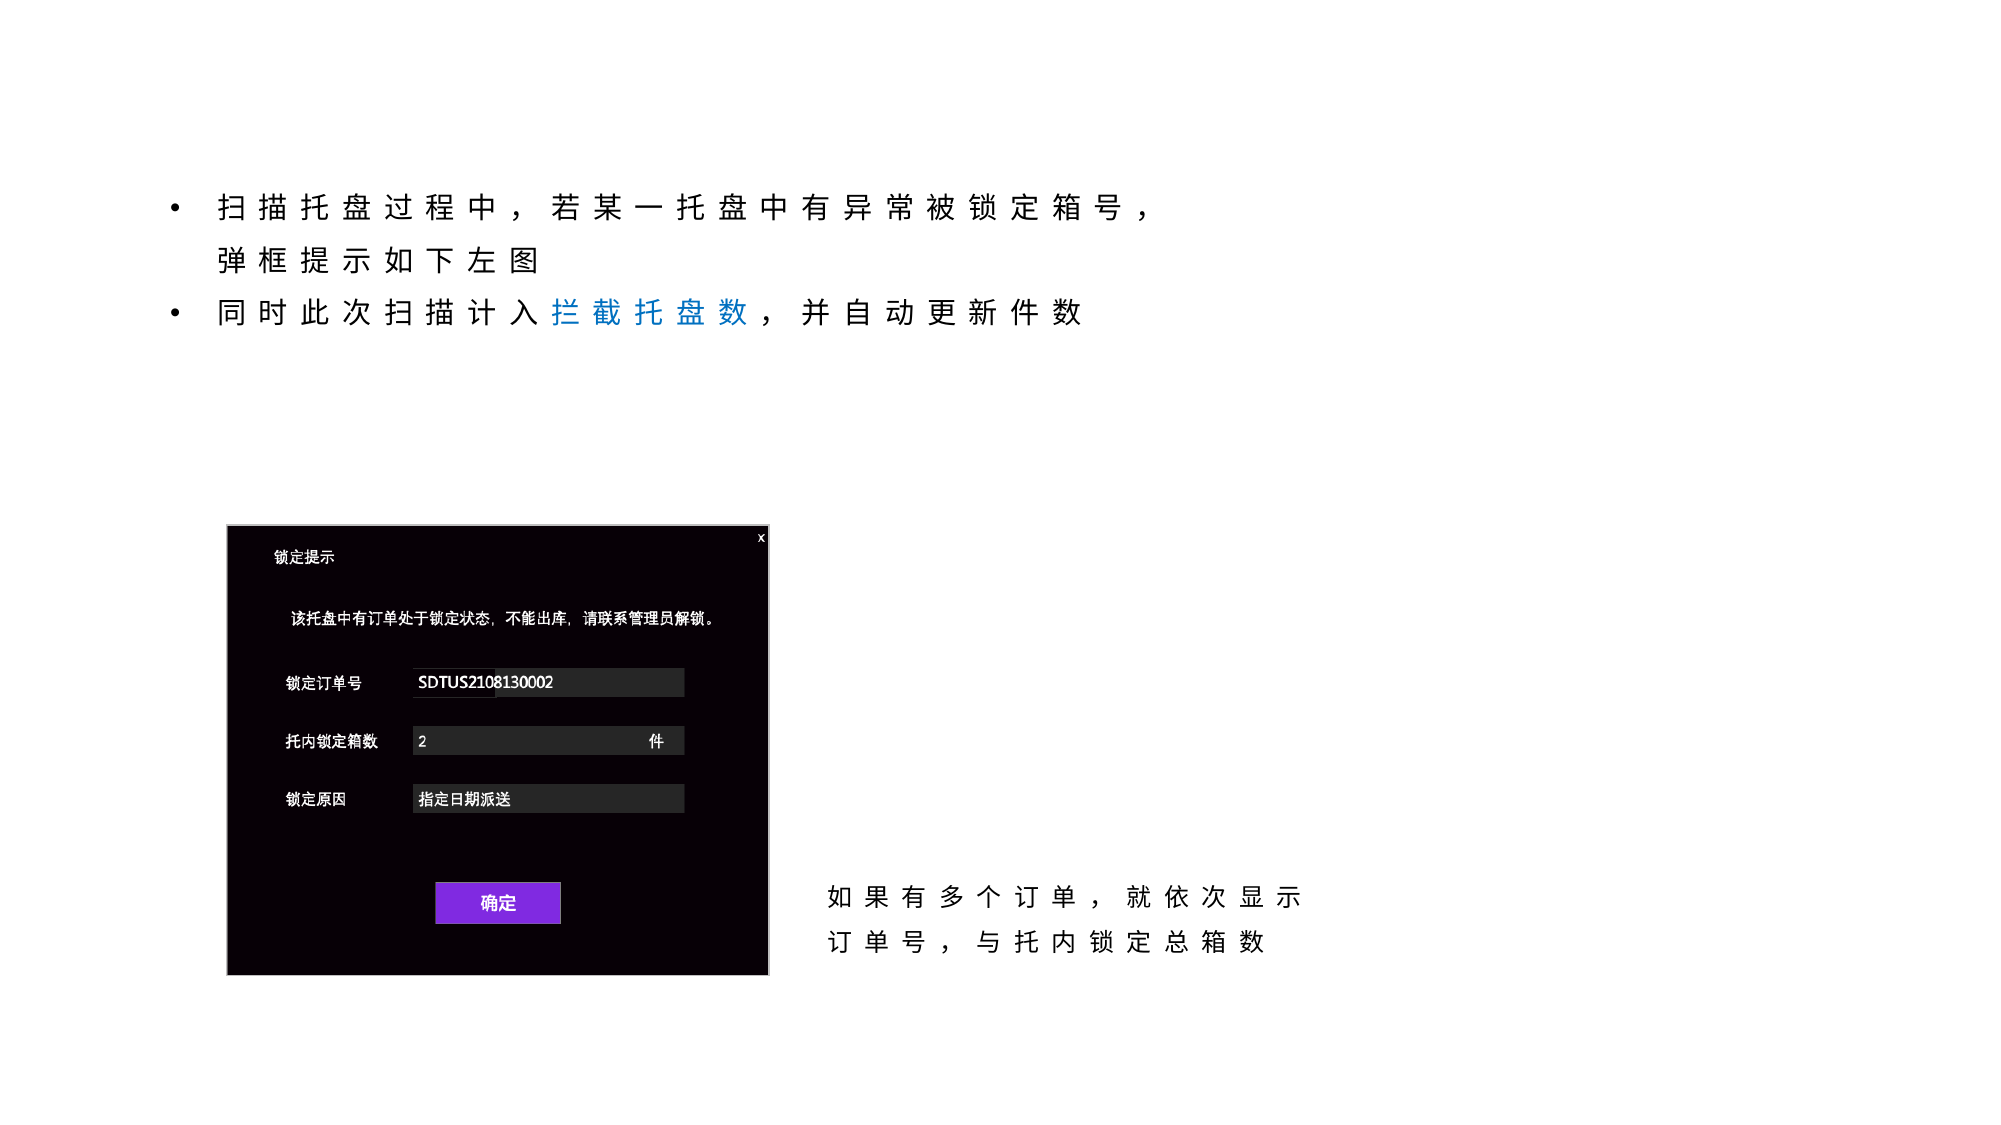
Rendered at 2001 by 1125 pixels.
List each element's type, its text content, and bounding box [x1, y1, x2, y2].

text_box 如果有多个订单，就依次显示订单号，与托内锁定总箱数 [812, 859, 1353, 964]
text_box 扫描托盘过程中，若某一托盘中有异常被锁定箱号，弹框提示如下左图 同时此次扫描计入拦截托盘数，并自动更新件数 [155, 164, 1156, 337]
picture [222, 524, 771, 976]
